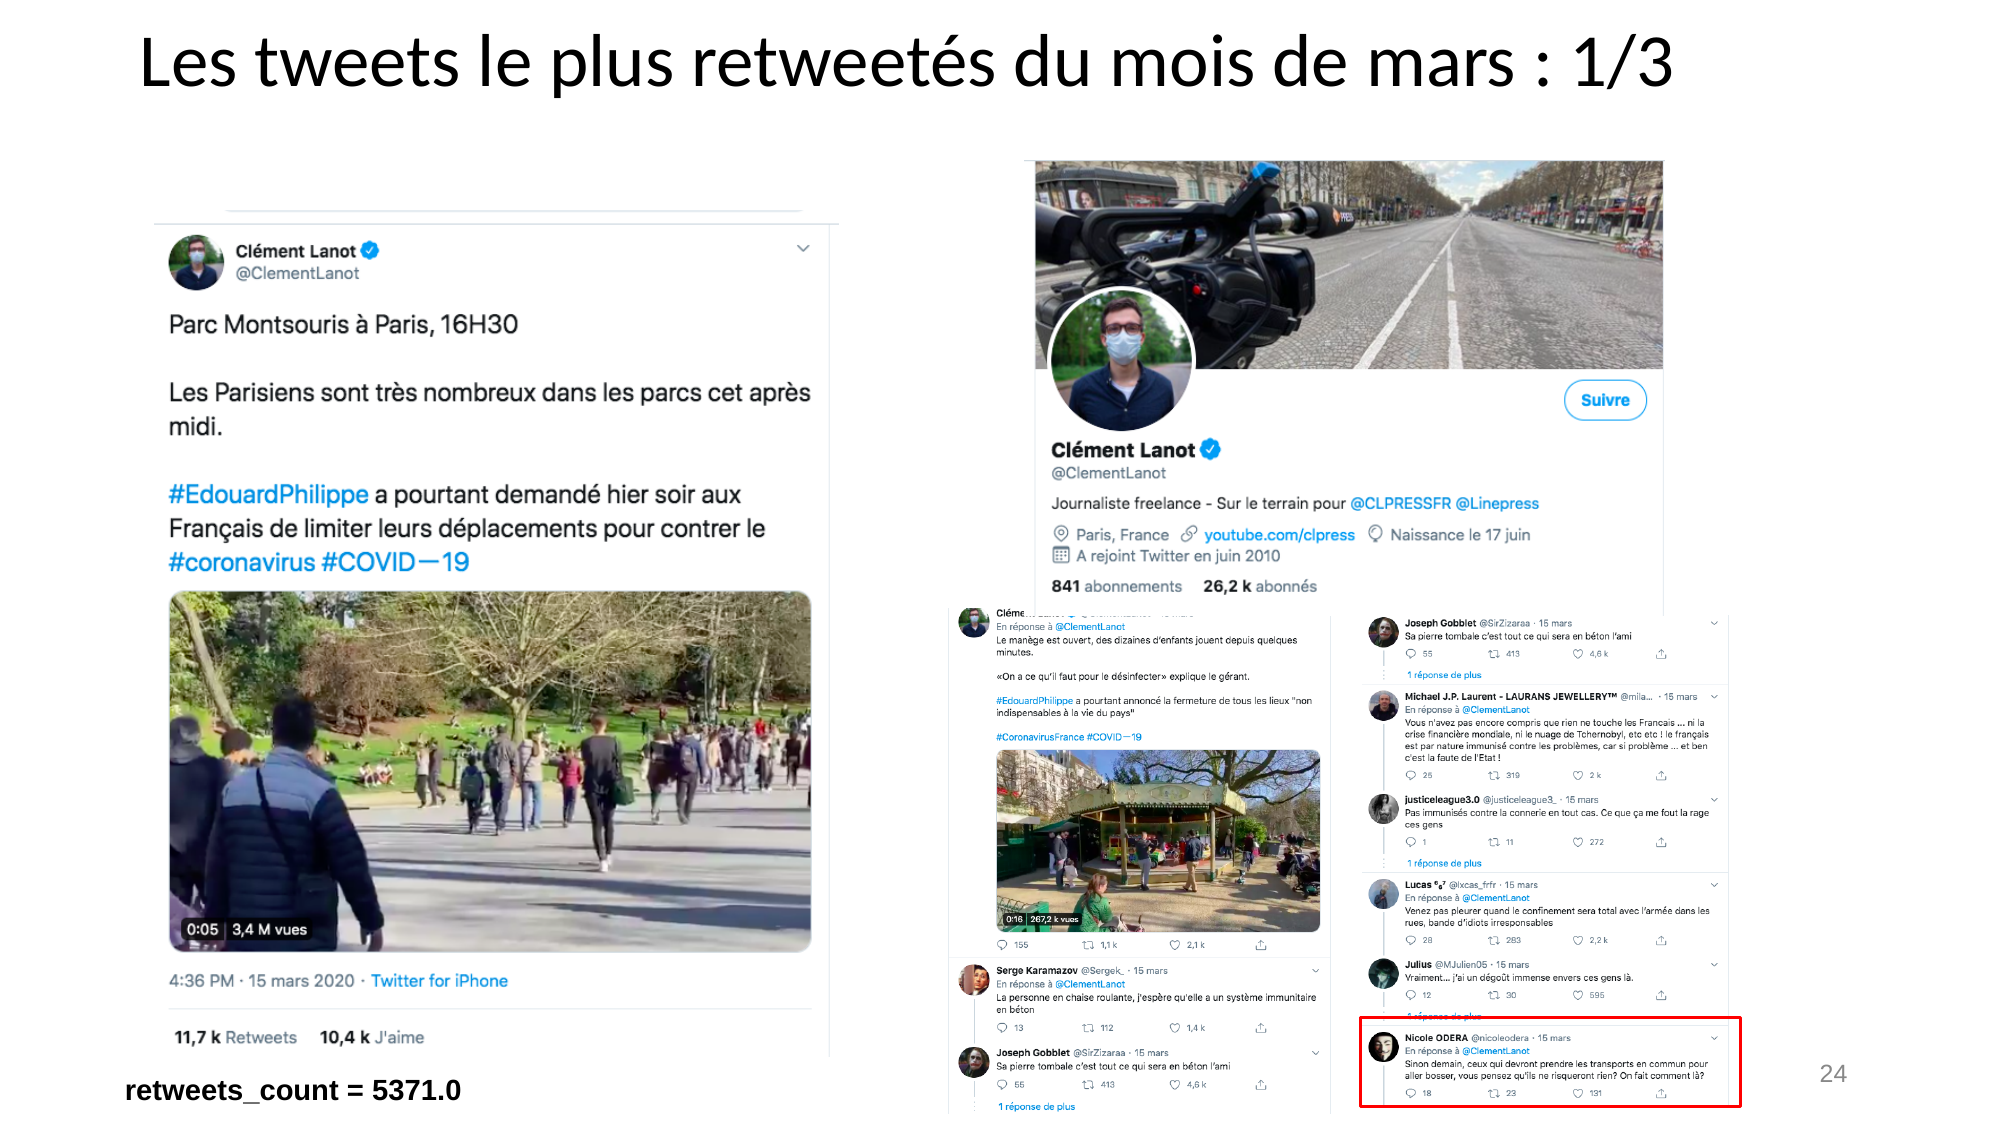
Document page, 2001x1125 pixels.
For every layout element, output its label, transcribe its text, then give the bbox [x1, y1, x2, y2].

picture [153, 209, 840, 1057]
picture [945, 157, 1739, 1114]
title Les tweets le plus retweetés du mois de mars : 1/3 [124, 0, 1850, 171]
slide_number ‹#› [1745, 1042, 1863, 1103]
text_box retweets_count = 5371.0 [109, 1056, 602, 1125]
